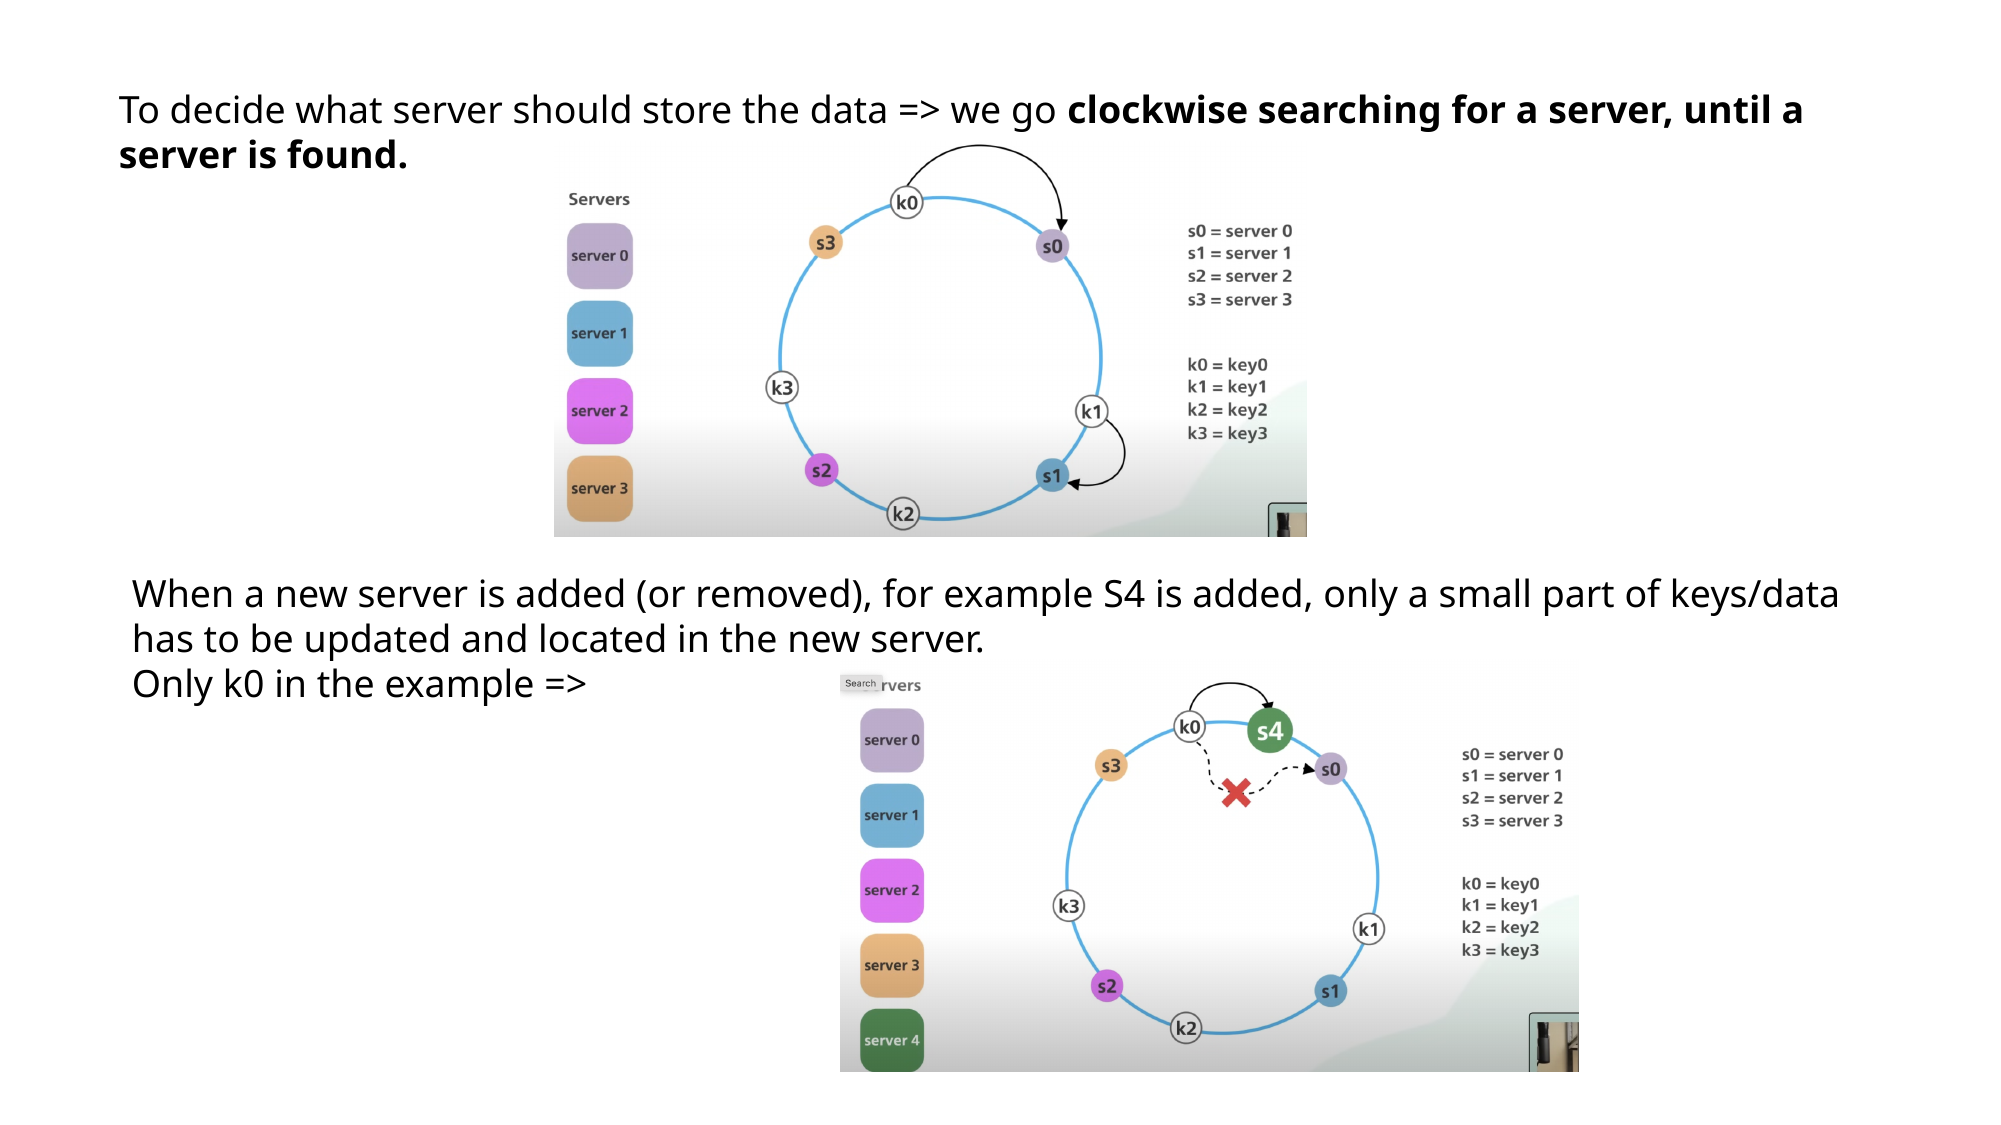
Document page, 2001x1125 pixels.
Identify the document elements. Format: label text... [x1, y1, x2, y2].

text_box When a new server is added (or removed), for example S4 is added, only a small part of keys/data has to be updated and located in the new server. Only k0 in the example => [117, 562, 1909, 758]
picture [839, 658, 1580, 1073]
picture [553, 140, 1308, 537]
text_box To decide what server should store the data => we go clockwise searching for a server, until a server is found. [104, 78, 1896, 229]
